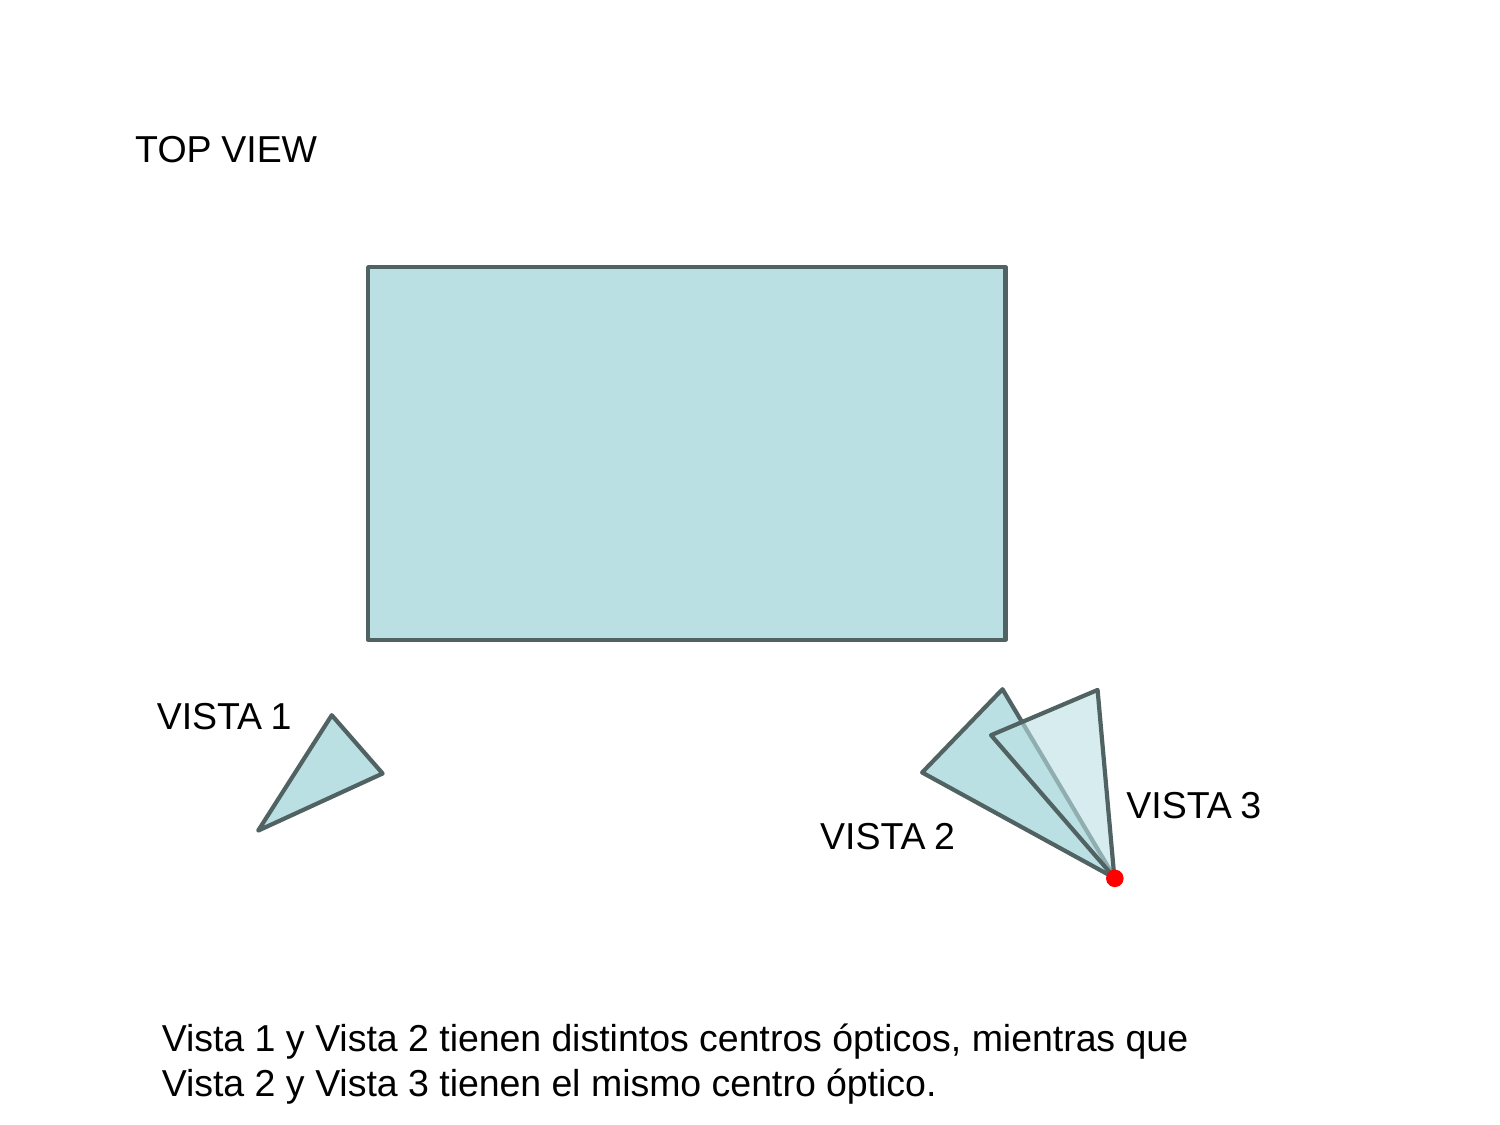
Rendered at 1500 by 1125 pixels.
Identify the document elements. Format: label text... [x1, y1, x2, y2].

text_box [920, 687, 1105, 875]
text_box [989, 688, 1116, 872]
text_box VISTA 2 [805, 804, 970, 865]
text_box [1103, 867, 1126, 890]
text_box [256, 713, 385, 833]
text_box Vista 1 y Vista 2 tienen distintos centros ópticos, mientras que Vista 2 y Vista 3 tienen el mismo centro óptico. [147, 1006, 1204, 1112]
text_box [366, 265, 1008, 642]
text_box VISTA 3 [1111, 774, 1277, 834]
text_box VISTA 1 [142, 684, 307, 745]
text_box TOP VIEW [120, 117, 333, 177]
